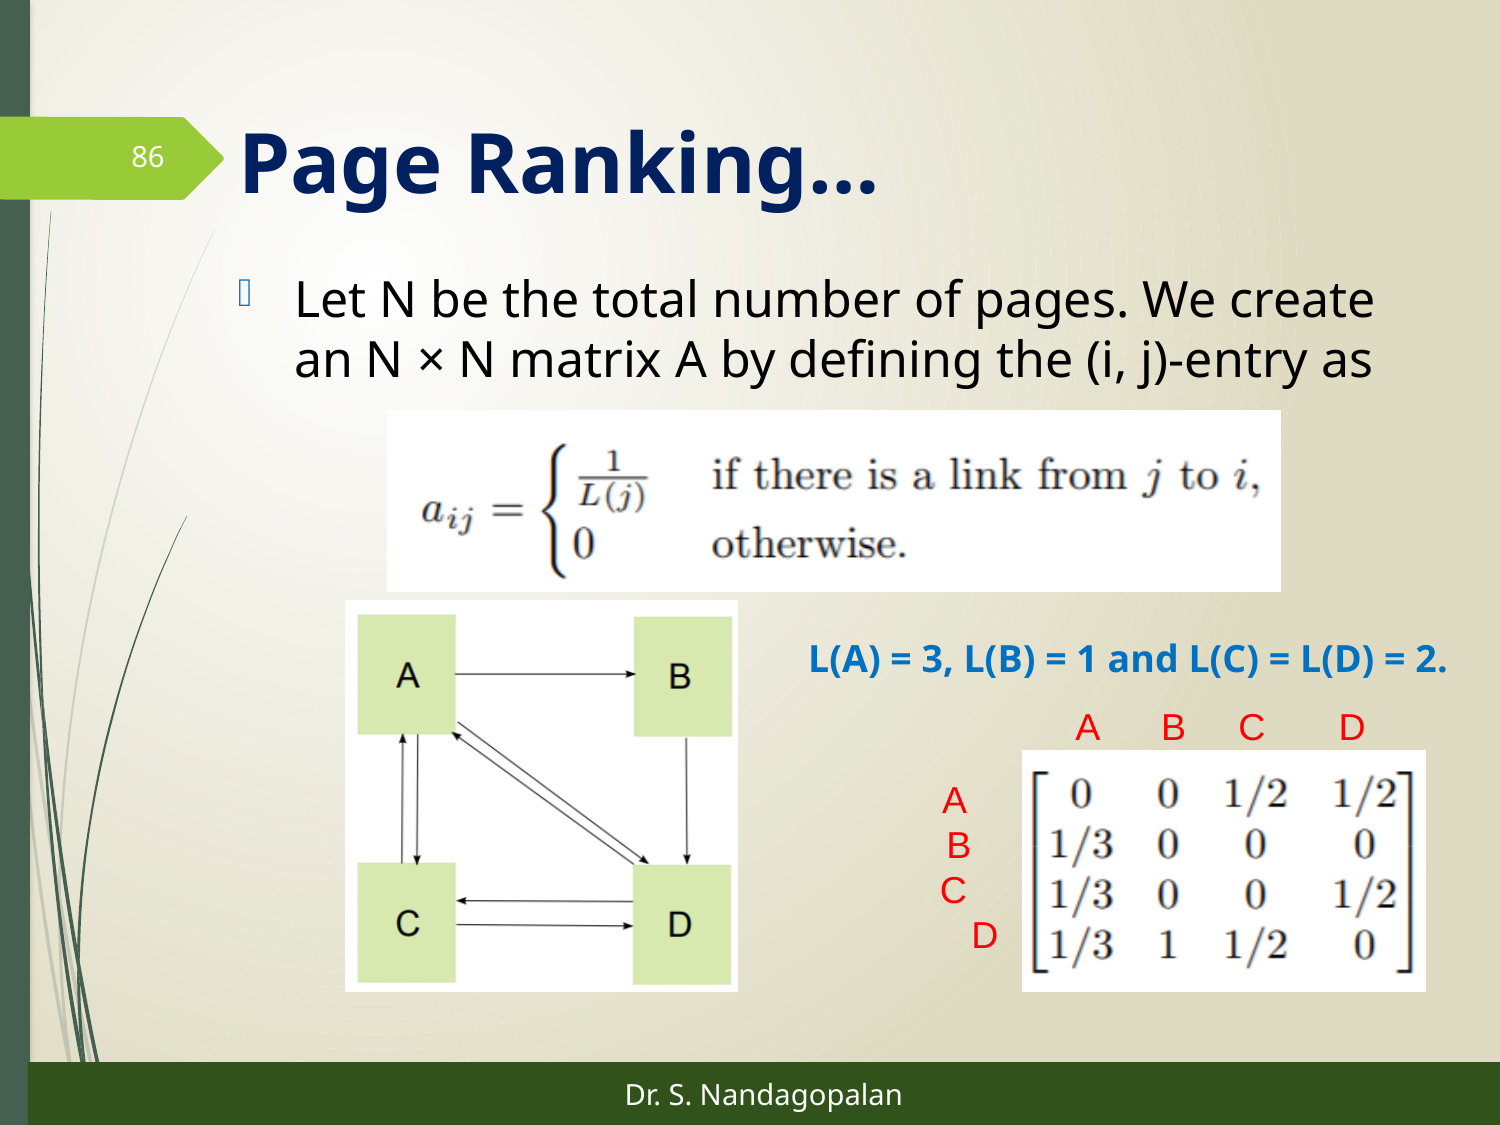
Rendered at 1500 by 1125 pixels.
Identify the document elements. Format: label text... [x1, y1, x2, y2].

picture [1022, 749, 1426, 993]
picture [344, 600, 738, 993]
picture [386, 410, 1281, 592]
text_box L(A) = 3, L(B) = 1 and L(C) = L(D) = 2. [793, 627, 1464, 688]
list Let N be the total number of pages. We create an N × N matrix A by defining the (i, j)-entry as [222, 259, 1400, 1031]
text_box A B C D [1038, 682, 1404, 749]
title Page Ranking… [223, 102, 1400, 249]
slide_number 86 [70, 129, 180, 188]
text_box A B C D [919, 748, 1041, 985]
